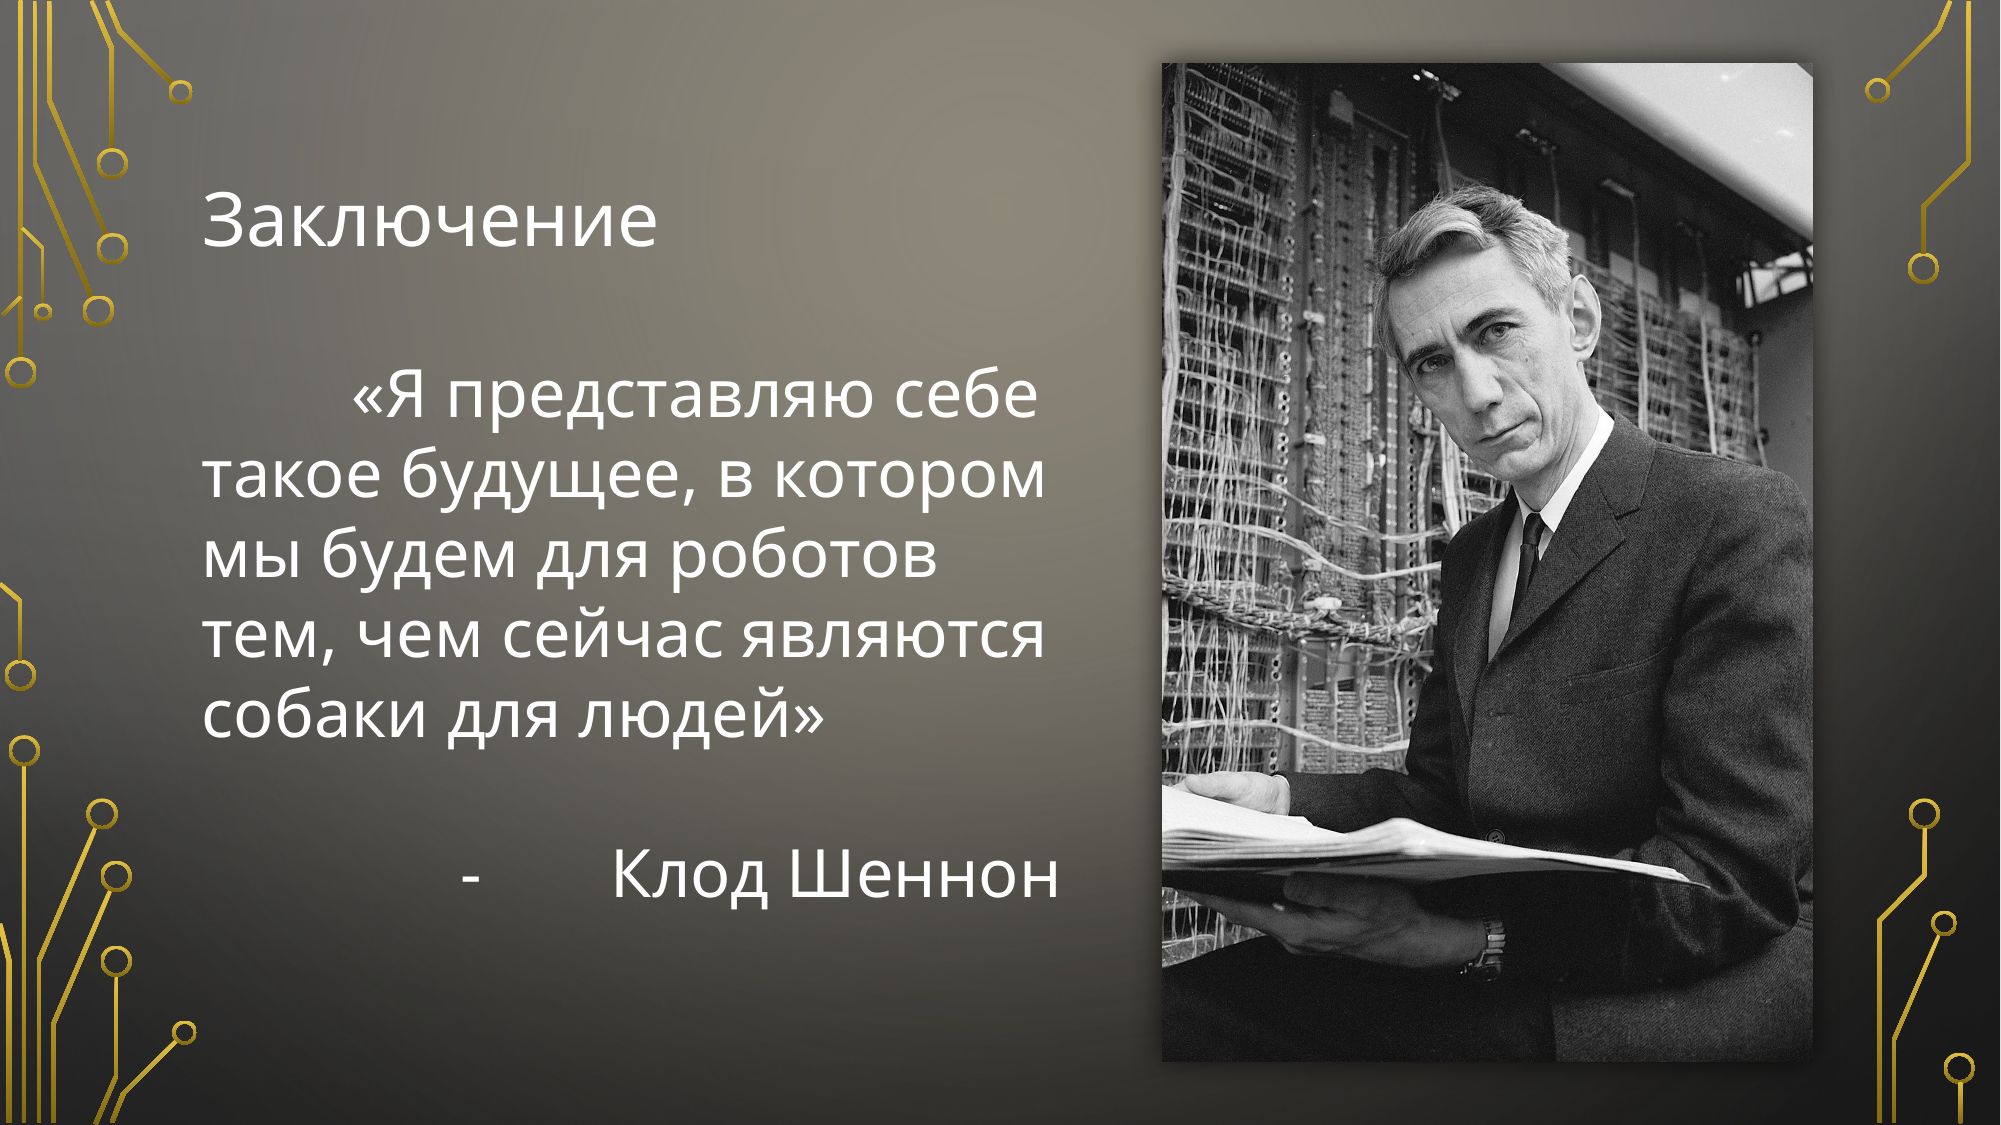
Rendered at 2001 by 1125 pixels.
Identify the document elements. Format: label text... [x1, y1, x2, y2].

title Заключение [187, 101, 1138, 344]
text_box «Я представляю себе такое будущее, в котором мы будем для роботов тем, чем сейчас являются собаки для людей» - Клод Шеннон [187, 343, 1077, 919]
picture [1161, 63, 1813, 1062]
